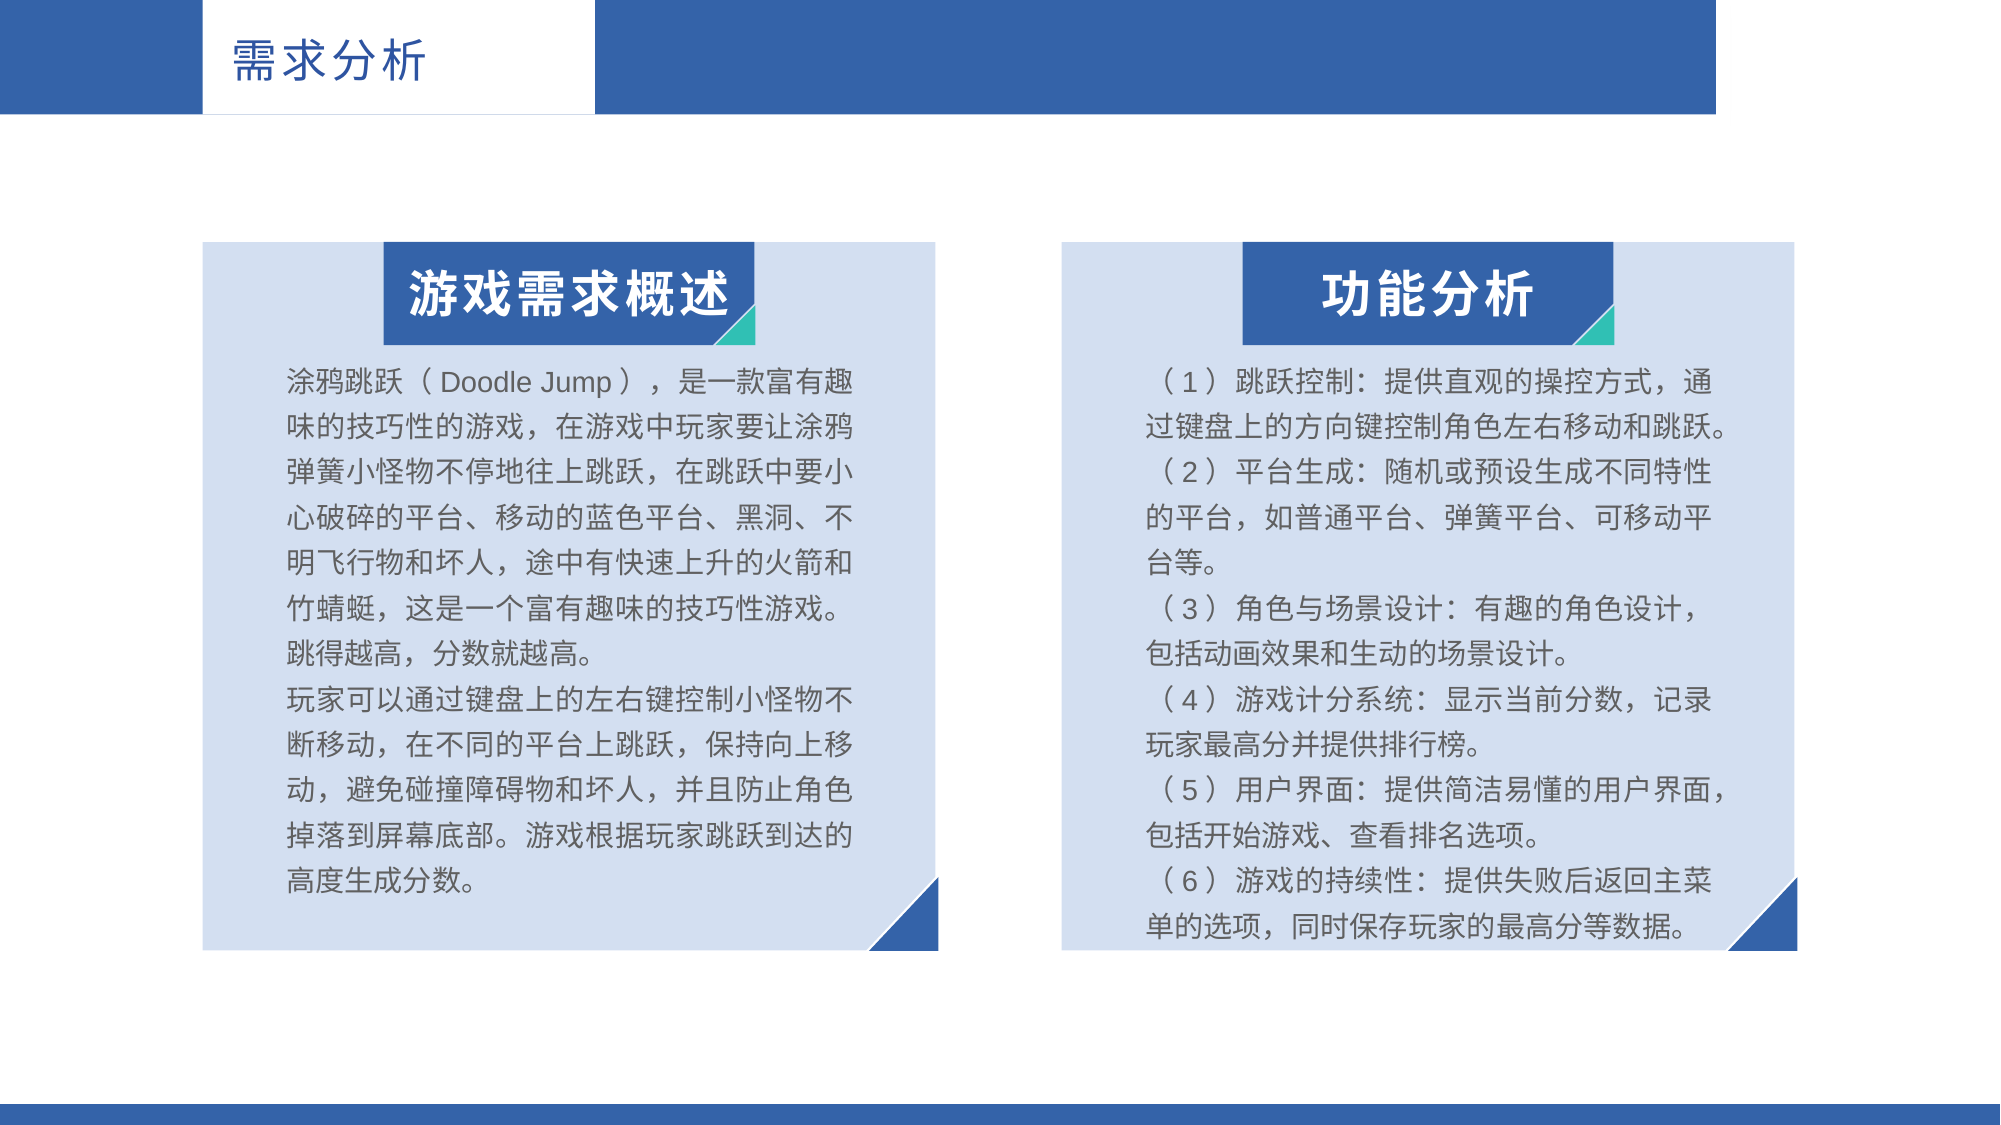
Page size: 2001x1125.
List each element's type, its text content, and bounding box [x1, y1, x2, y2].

text_box [939, 1103, 2000, 1125]
text_box [0, 1103, 202, 1125]
text_box [202, 0, 596, 115]
text_box [596, 0, 1717, 115]
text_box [1061, 241, 1798, 957]
text_box [0, 0, 202, 115]
text_box 需求分析 [191, 24, 595, 94]
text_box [202, 241, 939, 1125]
